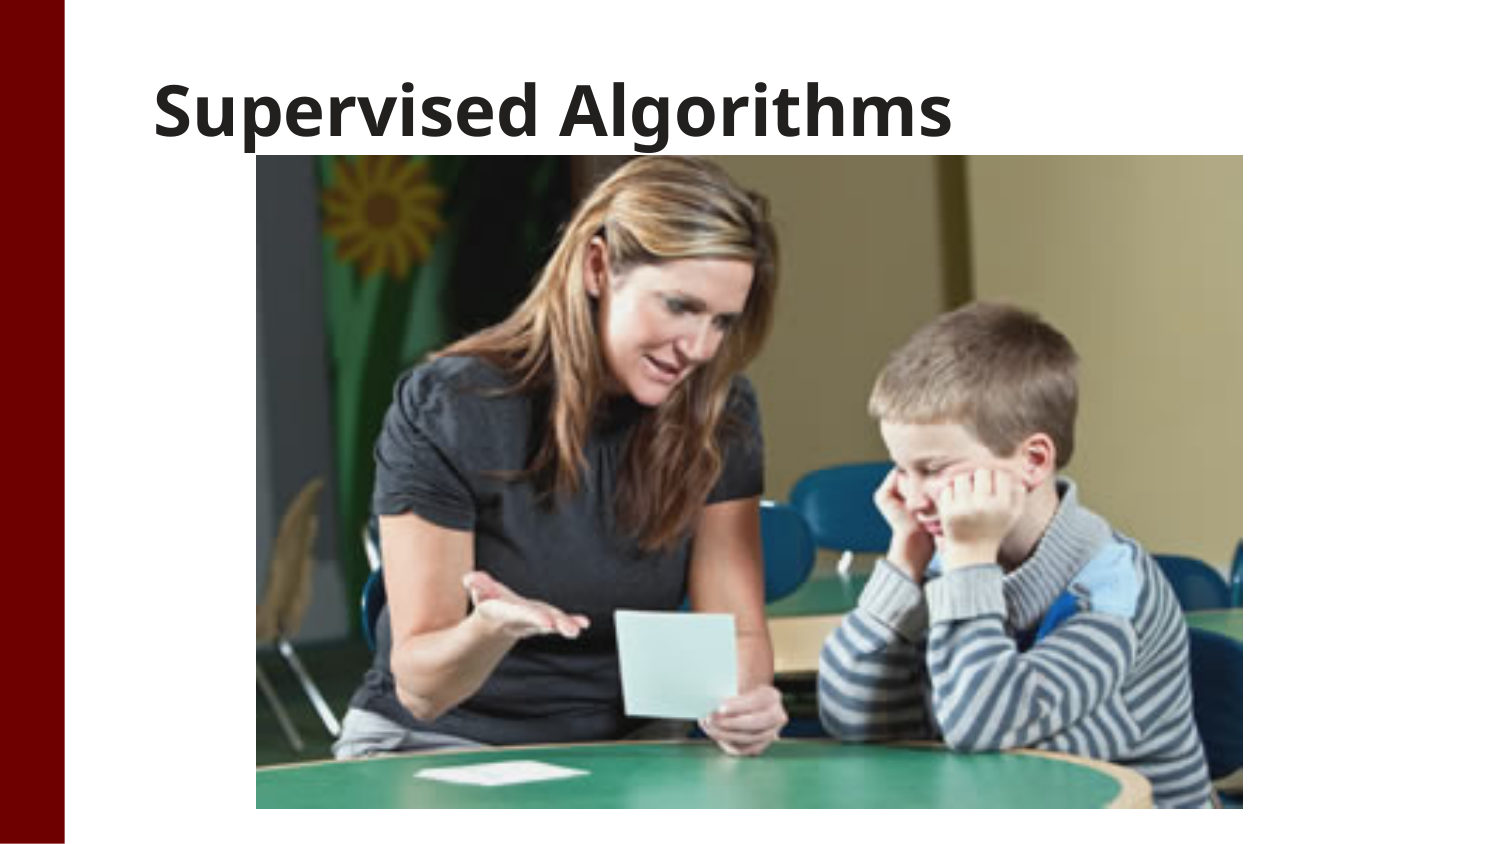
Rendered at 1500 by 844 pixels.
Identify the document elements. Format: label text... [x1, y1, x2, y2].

text_box [0, 0, 65, 844]
title Supervised Algorithms [138, 26, 1414, 166]
picture [256, 155, 1244, 810]
